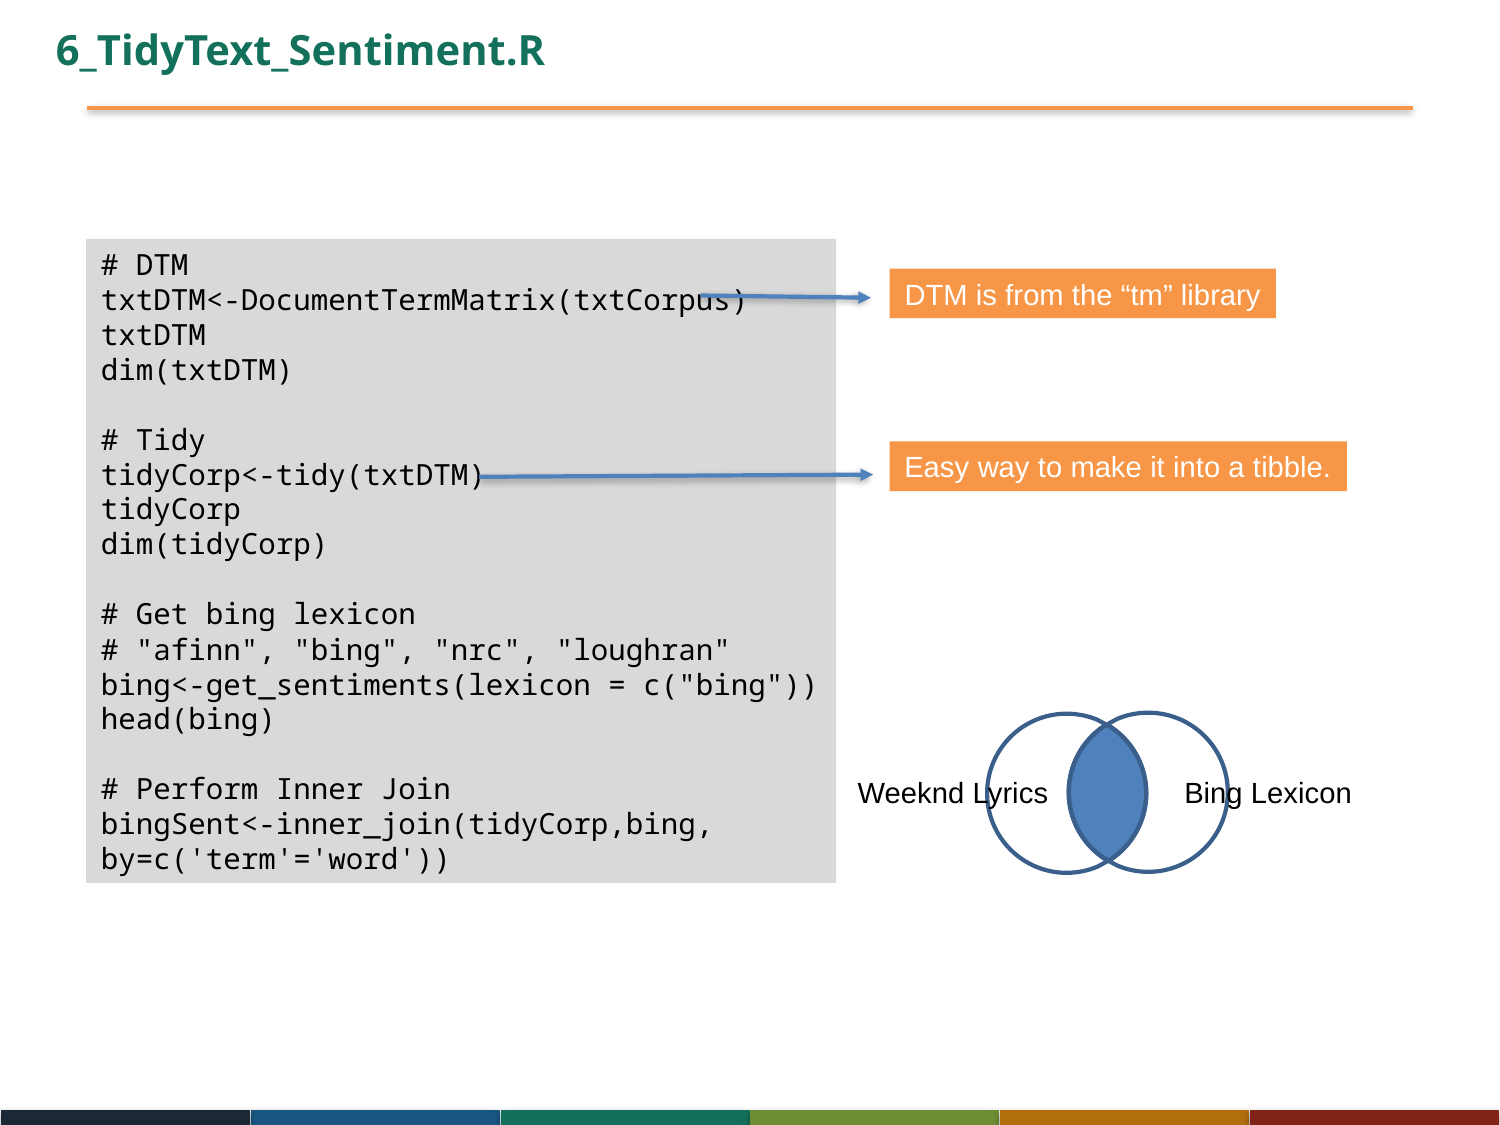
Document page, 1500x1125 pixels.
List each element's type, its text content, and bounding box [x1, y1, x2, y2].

text_box Bing Lexicon [1232, 767, 1368, 818]
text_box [478, 474, 874, 478]
text_box Easy way to make it into a tibble. [889, 441, 1347, 492]
text_box Weeknd Lyrics [842, 767, 981, 818]
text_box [986, 712, 1229, 873]
text_box DTM is from the “tm” library [889, 268, 1276, 319]
text_box 6_TidyText_Sentiment.R [41, 16, 1461, 91]
text_box # DTM txtDTM<-DocumentTermMatrix(txtCorpus) txtDTM dim(txtDTM) # Tidy tidyCorp<-tidy(txtDTM) tidyCorp dim(tidyCorp) # Get bing lexicon # "afinn", "bing", "nrc", "loughran" bing<-get_sentiments(lexicon = c("bing")) head(bing) # Perform Inner Join bingSent<-inner_join(tidyCorp,bing, by=c('term'='word')) [86, 238, 837, 883]
